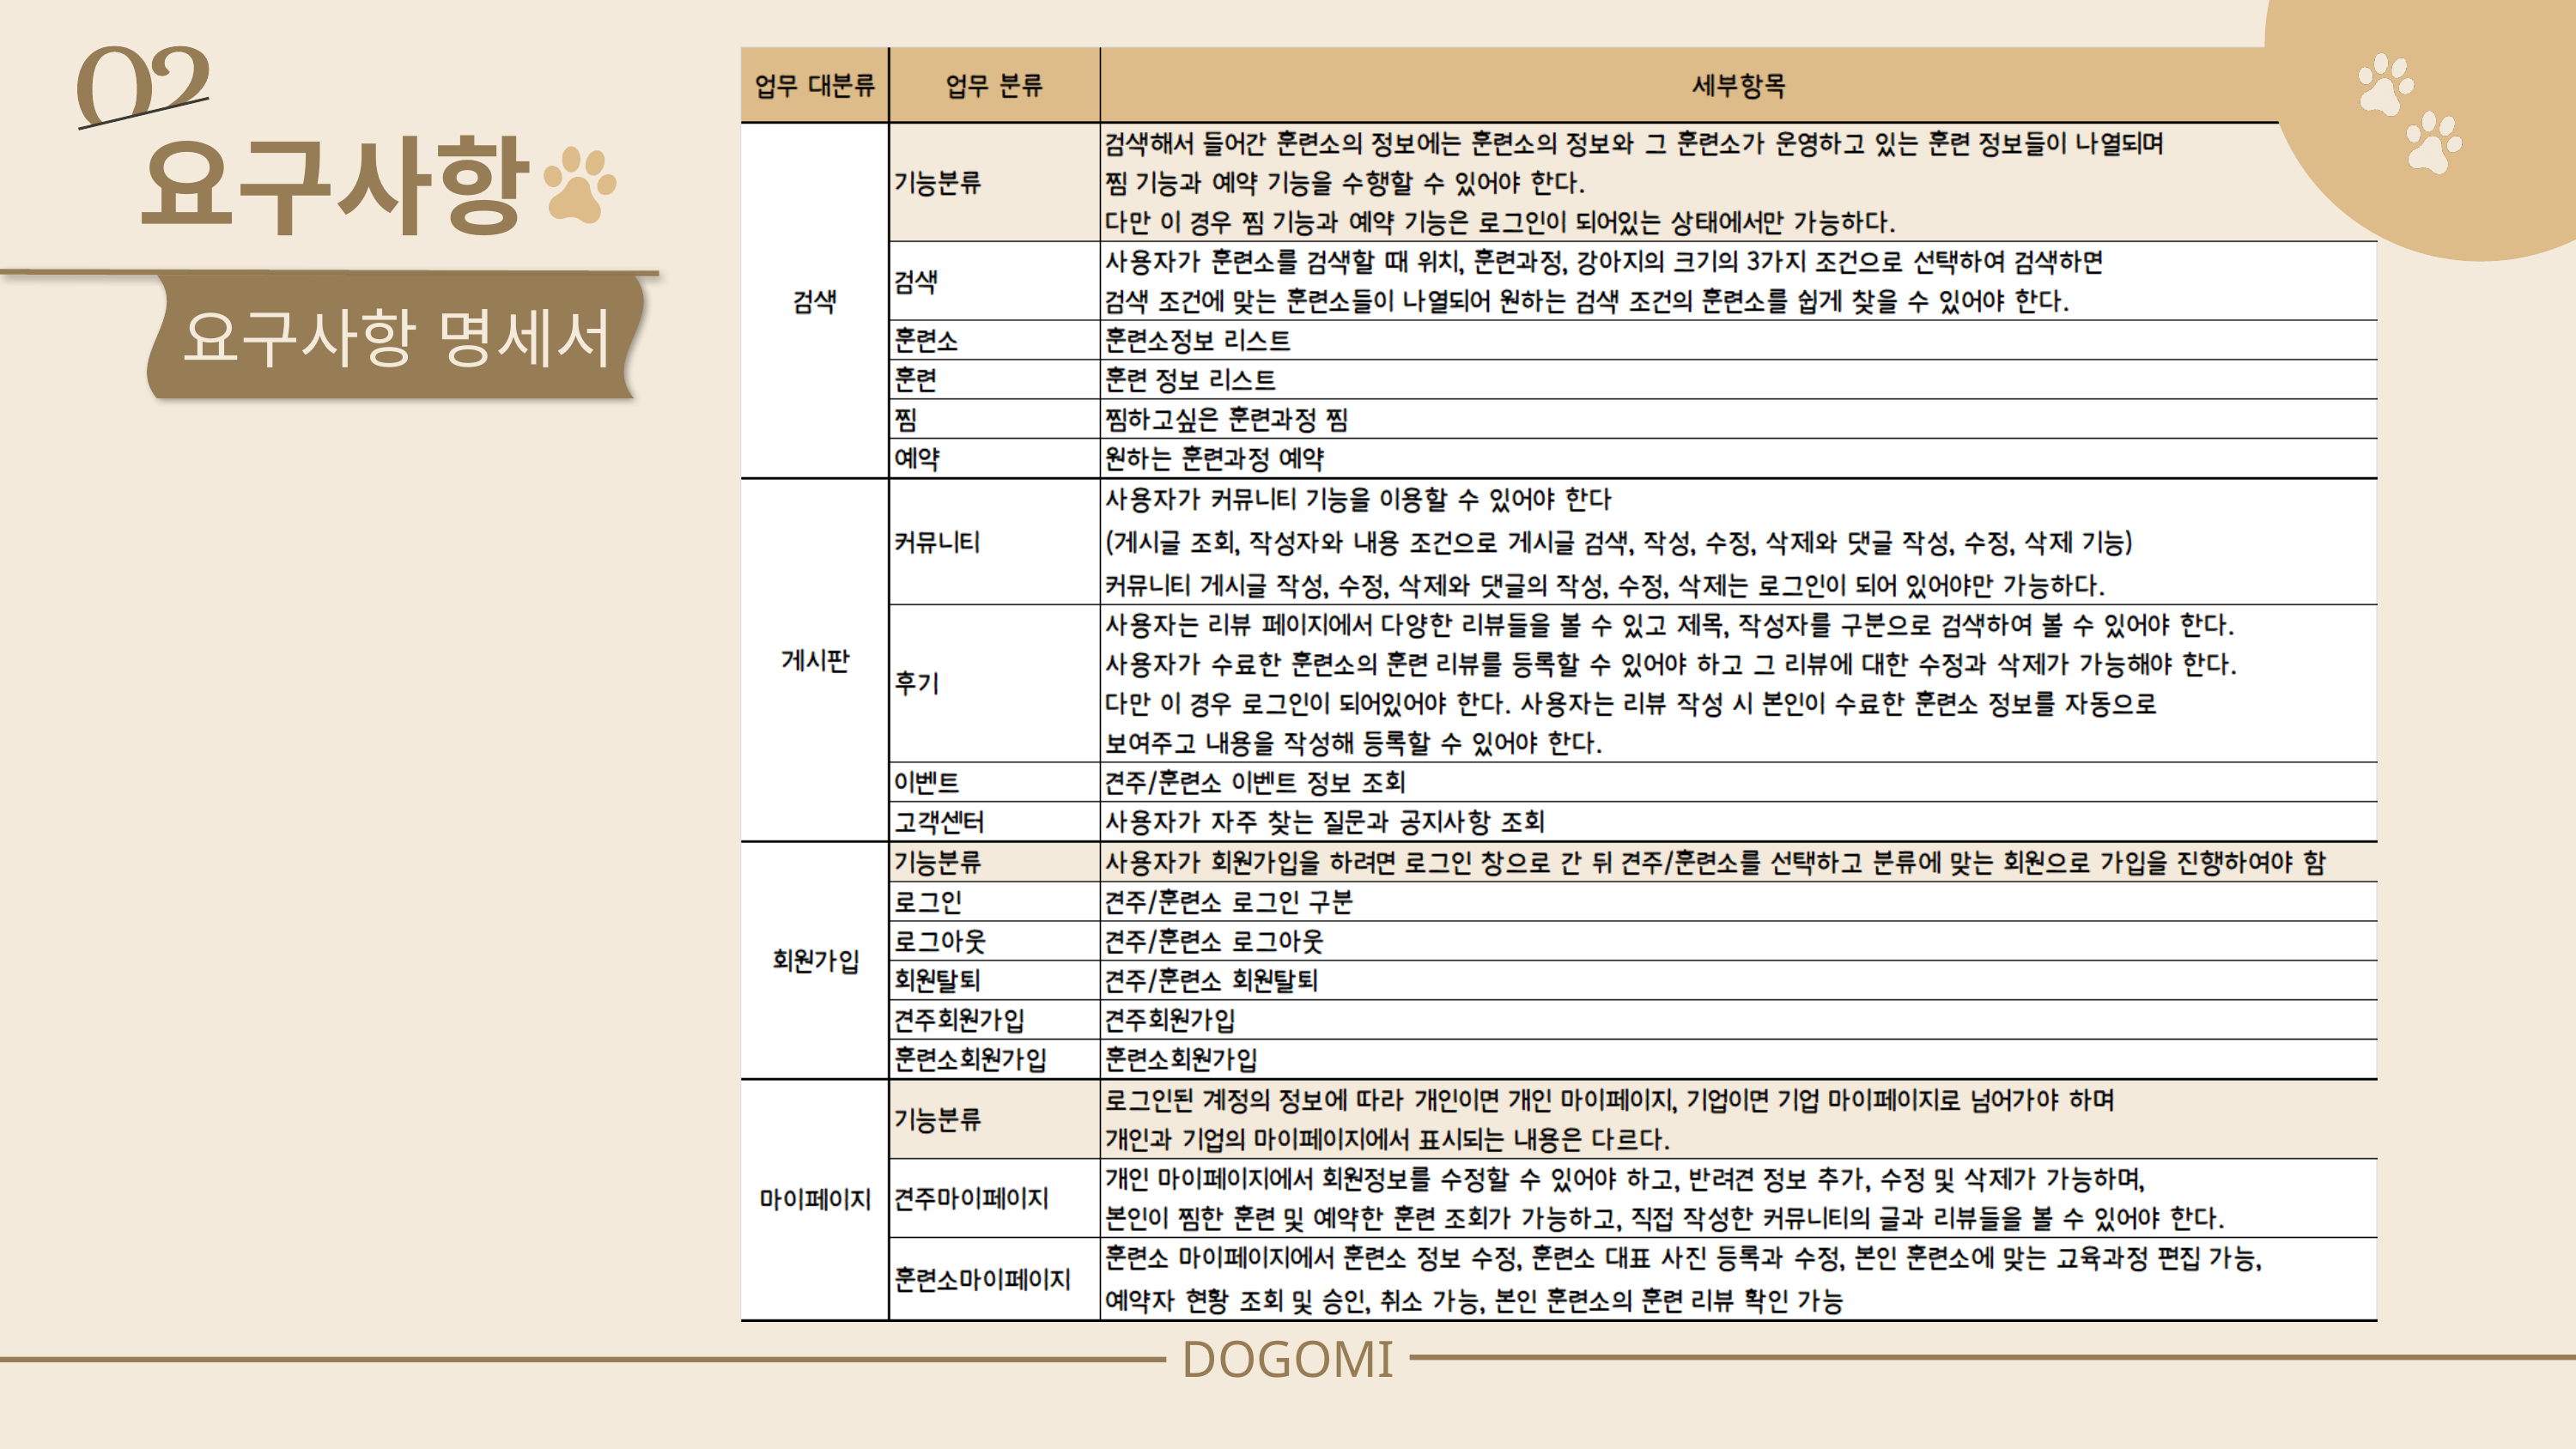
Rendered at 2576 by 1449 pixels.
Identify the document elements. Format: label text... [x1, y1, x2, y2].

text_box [76, 45, 210, 130]
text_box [544, 145, 617, 222]
text_box 요구사항 명세서 [168, 292, 628, 383]
text_box DOGOMI [1169, 1337, 1407, 1387]
text_box [145, 273, 646, 401]
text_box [2264, 0, 2576, 262]
picture [739, 46, 2378, 1323]
text_box 요구사항 [125, 112, 546, 254]
picture [2343, 47, 2474, 178]
